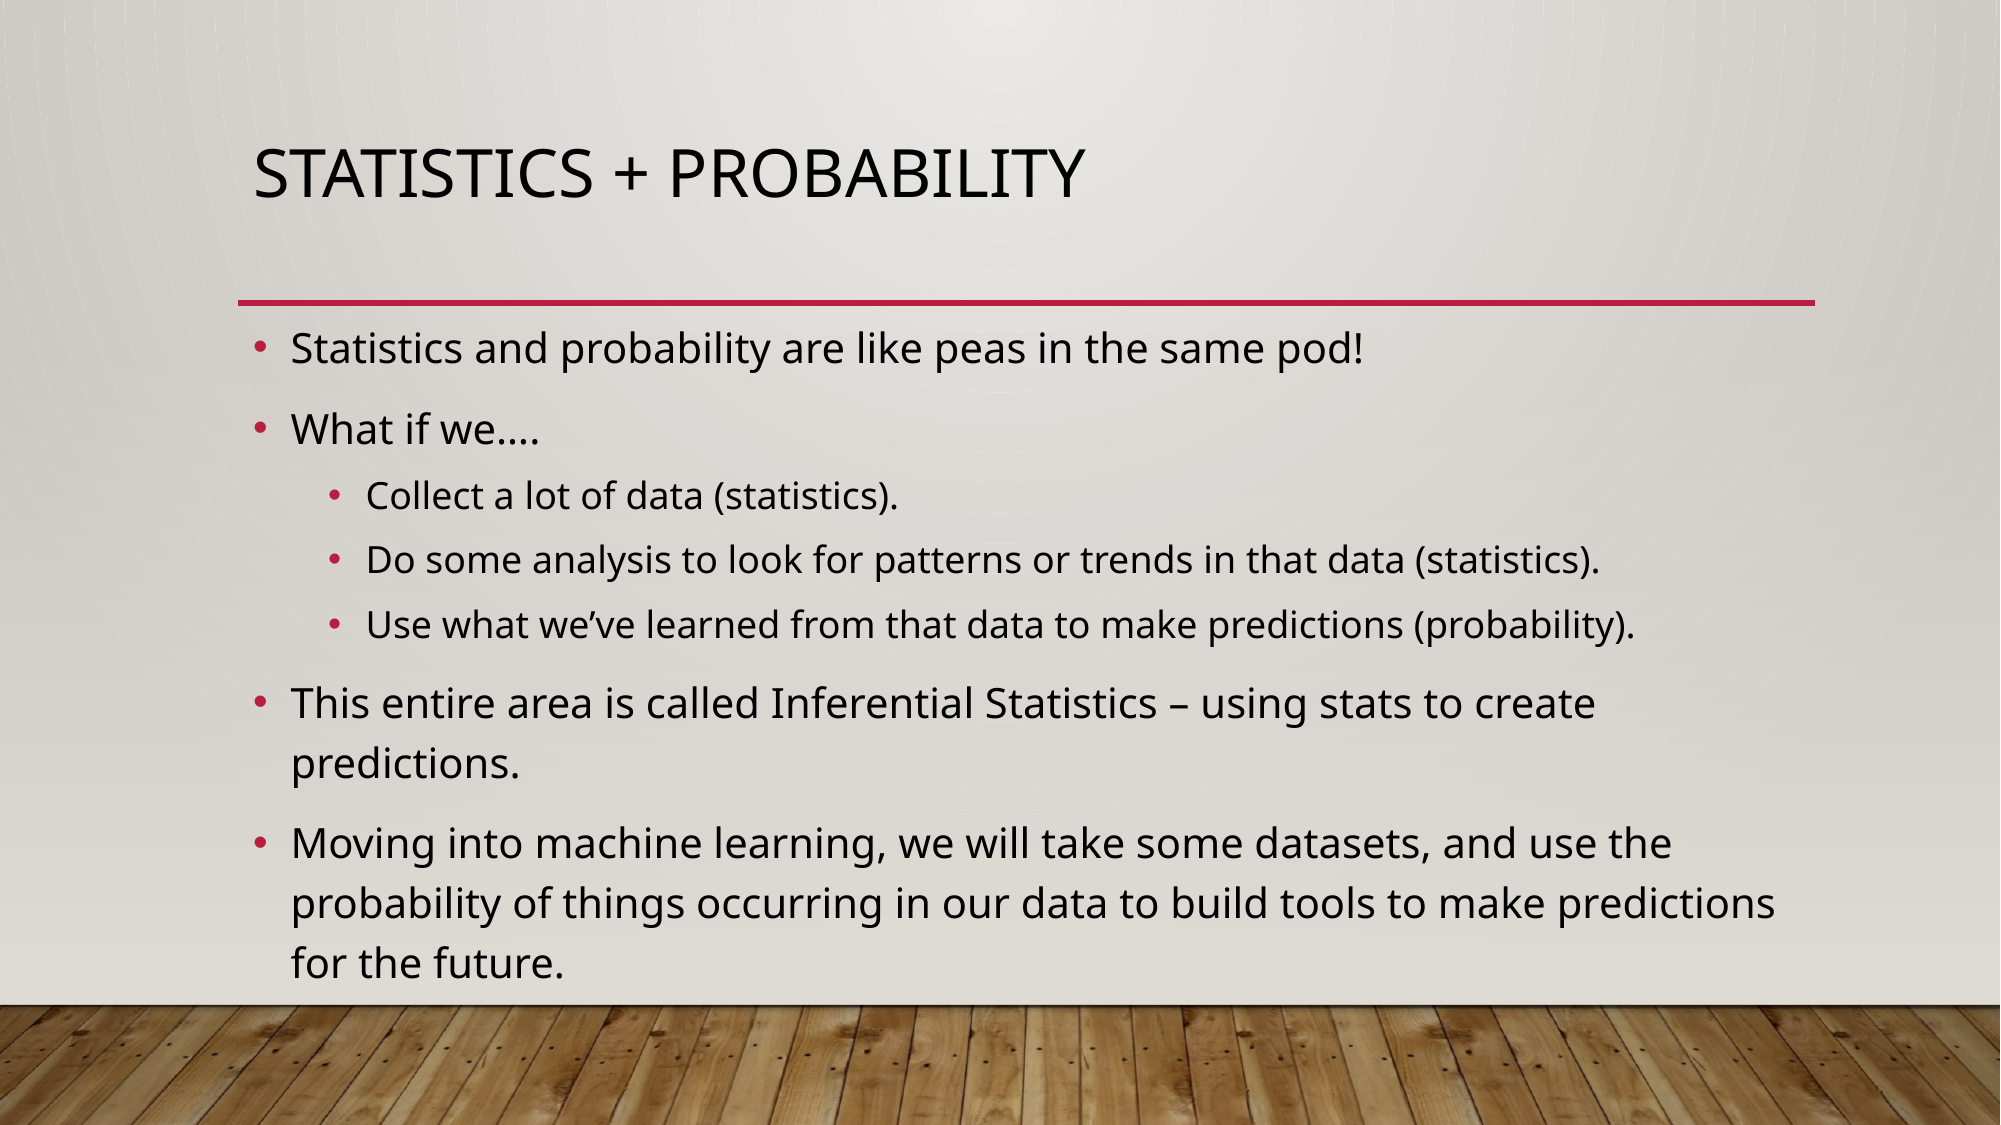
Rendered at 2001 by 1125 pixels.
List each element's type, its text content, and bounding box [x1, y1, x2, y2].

list Statistics and probability are like peas in the same pod! What if we…. Collect a lot of data (statistics). Do some analysis to look for patterns or trends in that data (statistics). Use what we’ve learned from that data to make predictions (probability). This entire area is called Inferential Statistics – using stats to create predictions. Moving into machine learning, we will take some datasets, and use the probability of things occurring in our data to build tools to make predictions for the future. [238, 304, 1814, 1018]
picture [0, 1005, 2000, 1125]
title Statistics + Probability [238, 131, 1814, 304]
